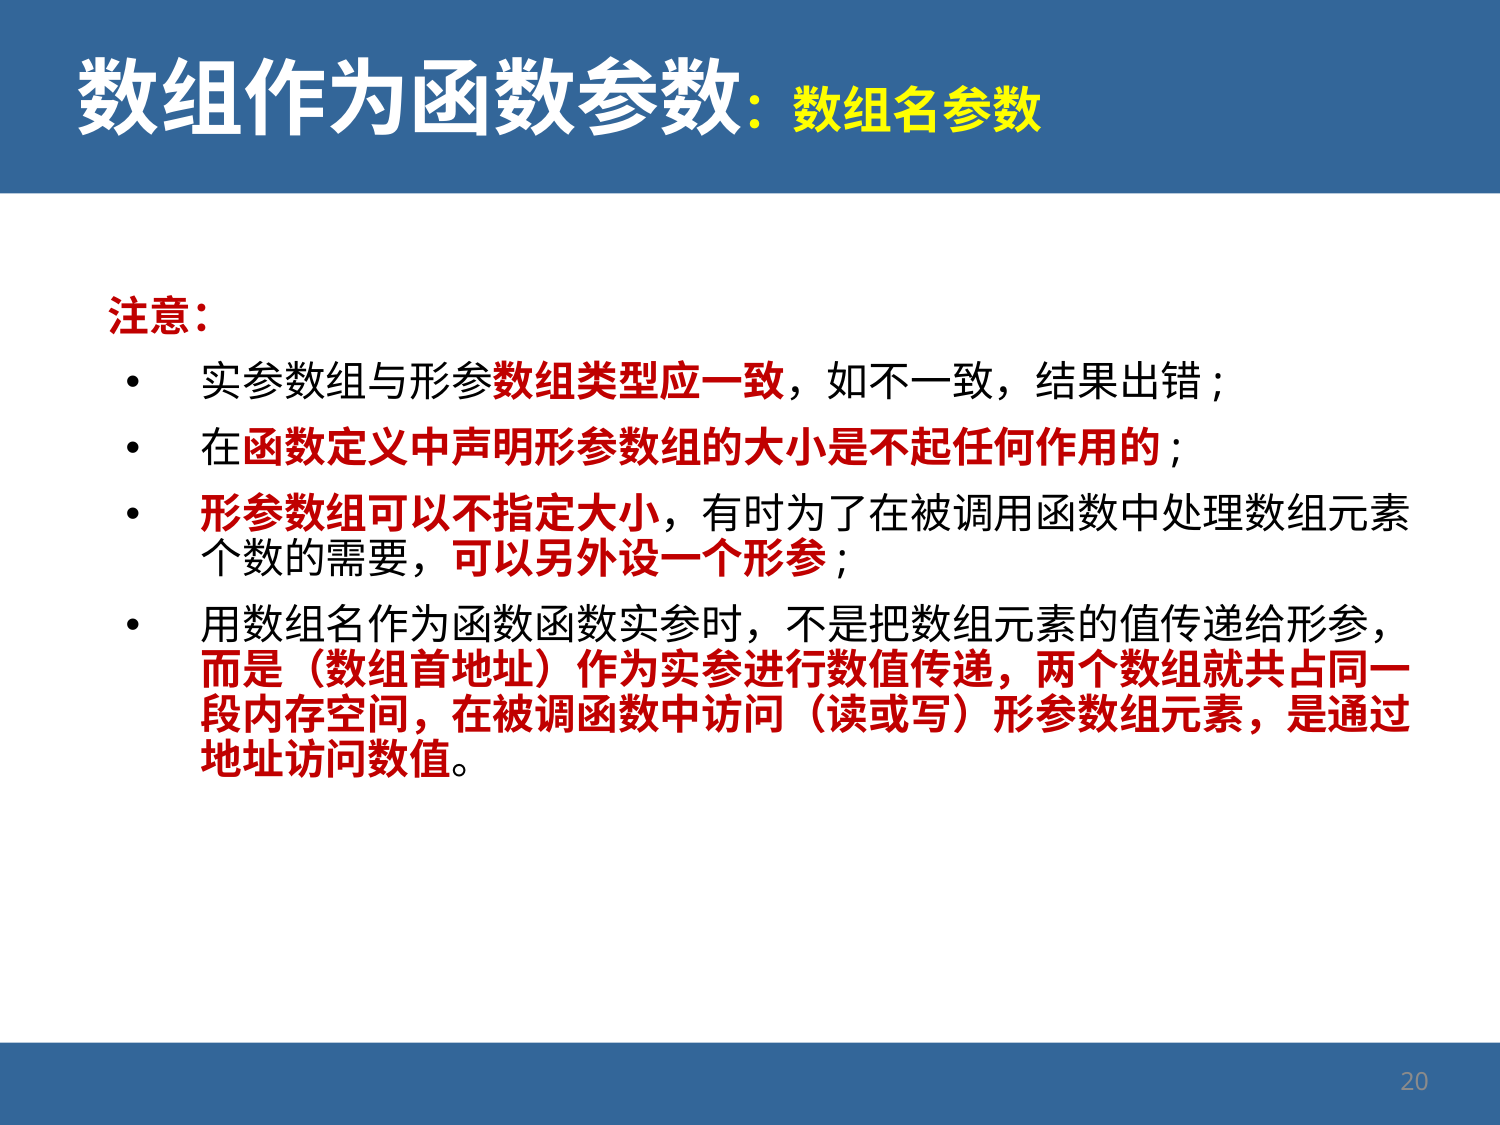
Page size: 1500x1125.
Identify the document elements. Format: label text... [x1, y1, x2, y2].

title 数组作为函数参数：数组名参数 [61, 27, 1441, 177]
list 注意： 实参数组与形参数组类型应一致，如不一致，结果出错; 在函数定义中声明形参数组的大小是不起任何作用的; 形参数组可以不指定大小，有时为了在被调用函数中处理数组元素个数的需要，可以另外设一个形参; 用数组名作为函数函数实参时，不是把数组元素的值传递给形参，而是（数组首地址）作为实参进行数值传递，两个数组就共占同一段内存空间，在被调函数中访问（读或写）形参数组元素，是通过地址访问数值。 [92, 287, 1463, 988]
slide_number 20 [1084, 1052, 1444, 1113]
